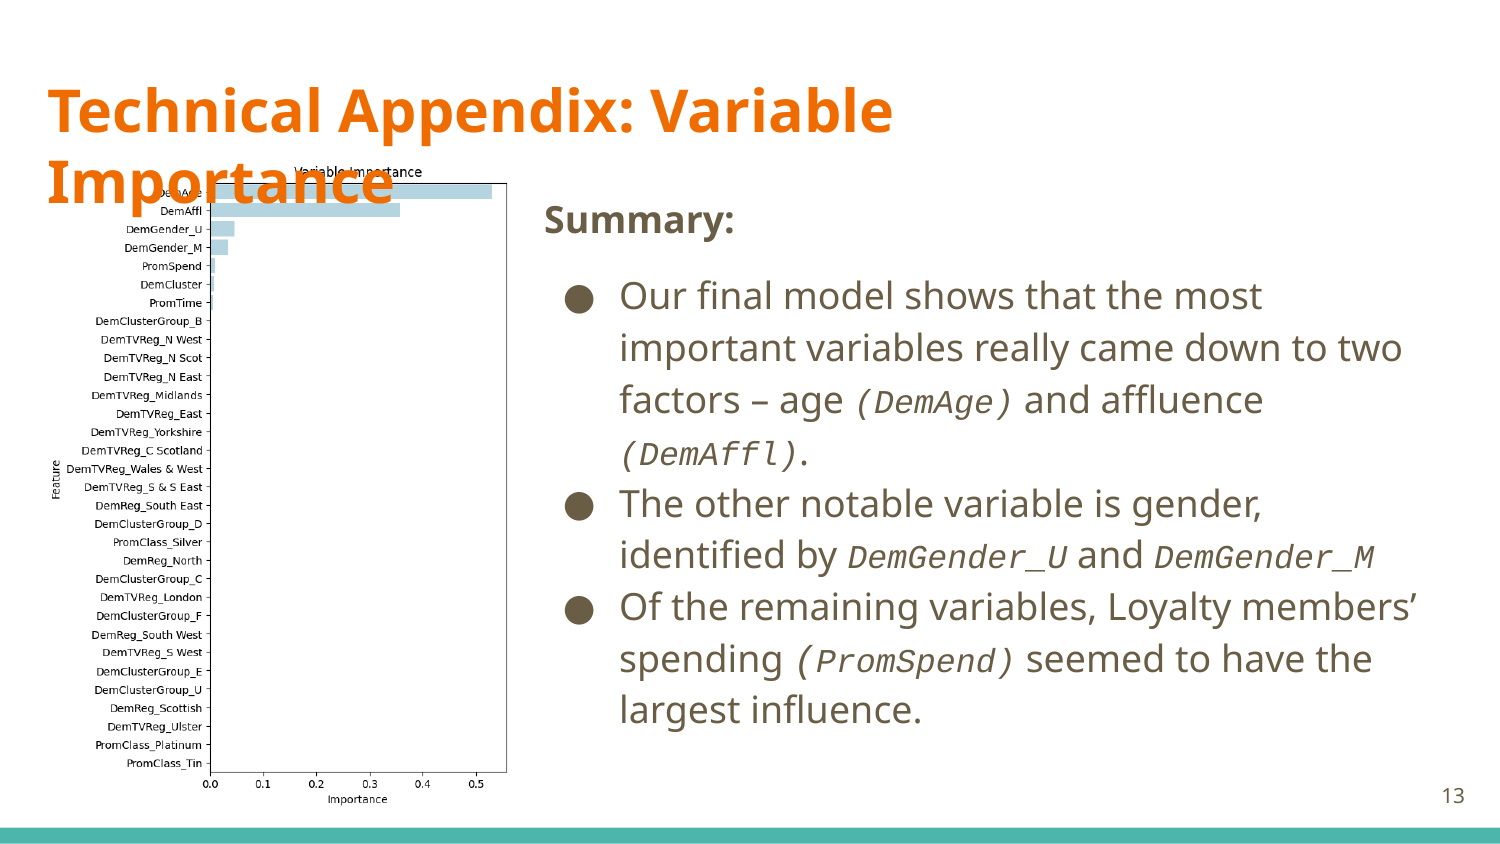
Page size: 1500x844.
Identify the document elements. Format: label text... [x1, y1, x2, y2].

list Summary: Our final model shows that the most important variables really came down to two factors – age (DemAge) and affluence (DemAffl). The other notable variable is gender, identified by DemGender_U and DemGender_M Of the remaining variables, Loyalty members’ spending (PromSpend) seemed to have the largest influence. [529, 174, 1449, 775]
slide_number ‹#› [1389, 764, 1480, 830]
picture [42, 158, 513, 812]
title Technical Appendix: Variable Importance [32, 58, 923, 175]
